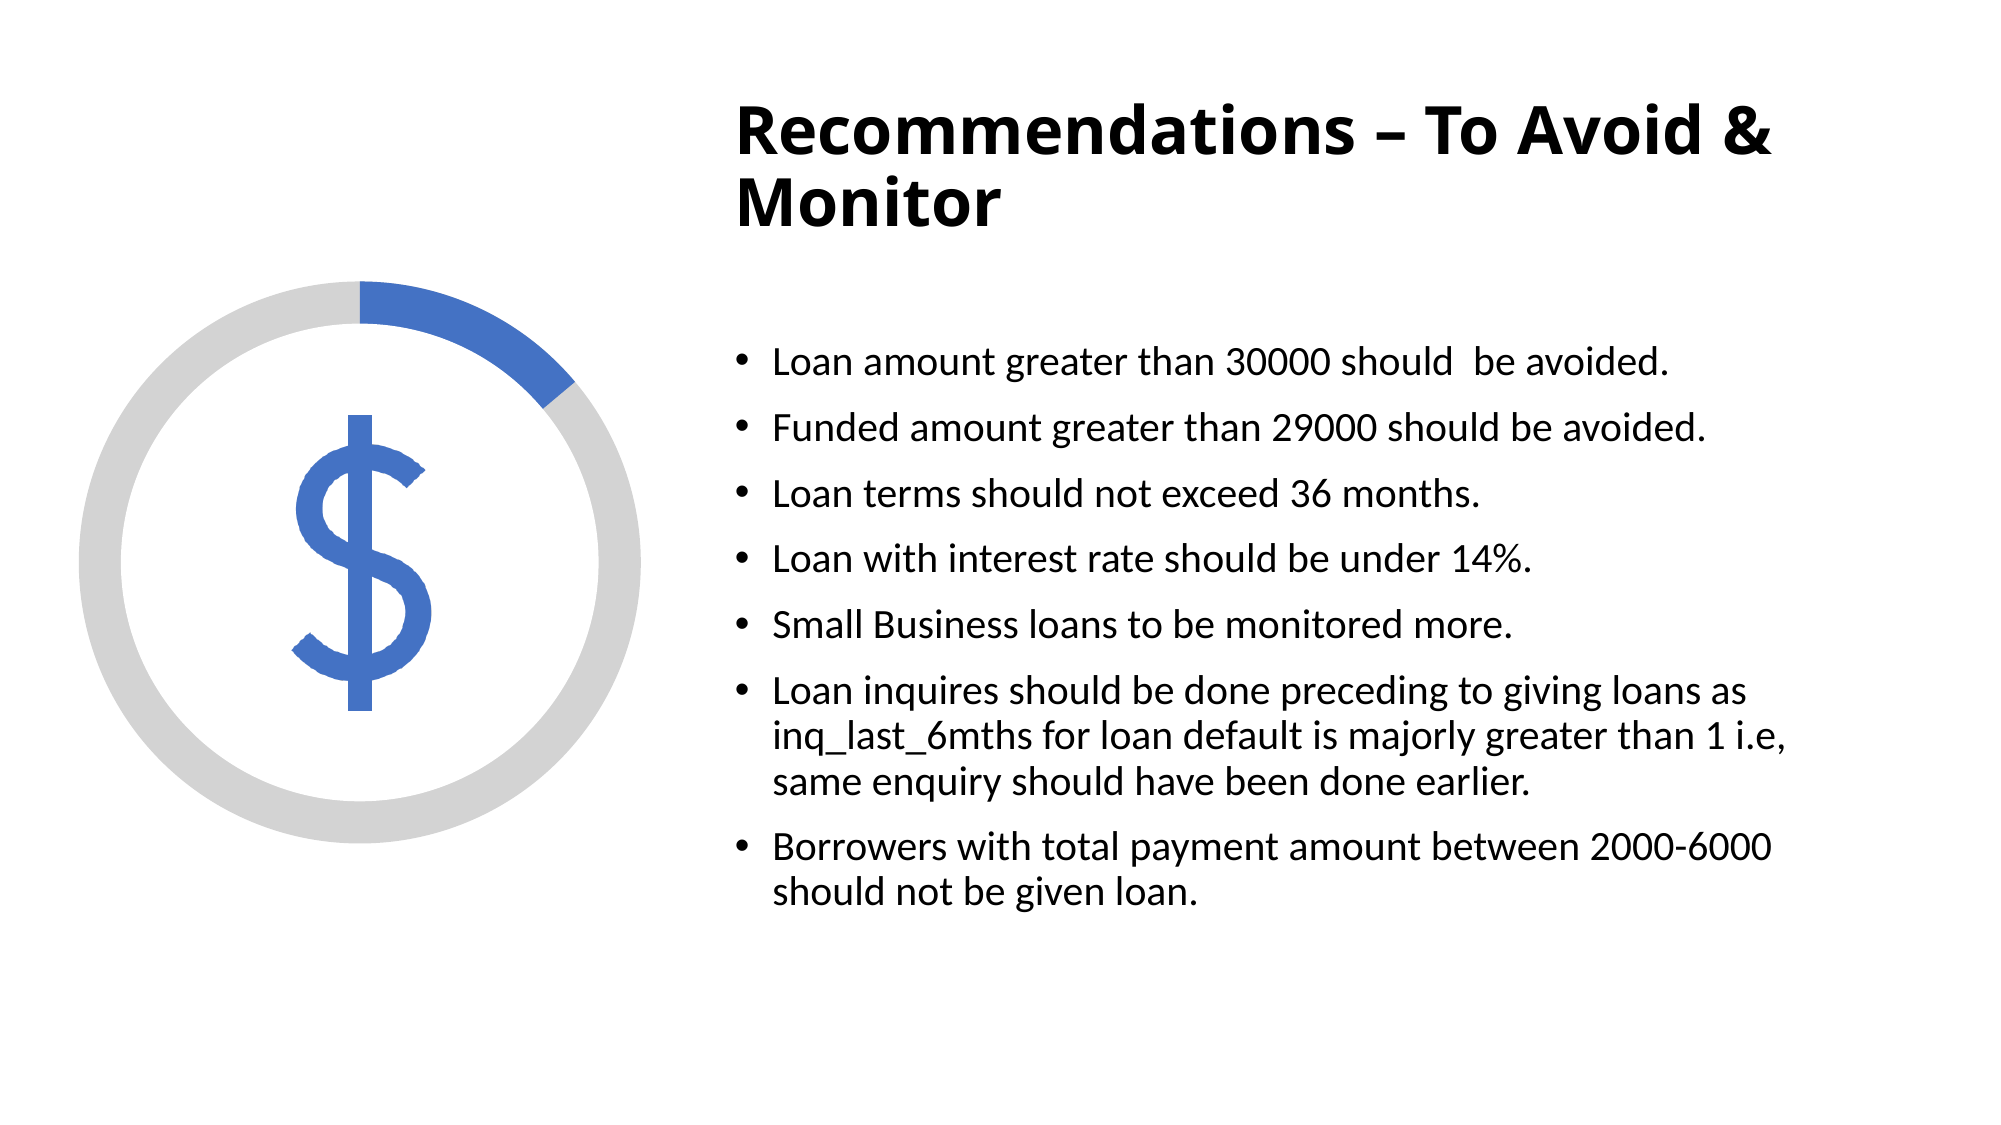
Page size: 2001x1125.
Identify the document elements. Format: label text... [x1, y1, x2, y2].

text_box [359, 281, 576, 409]
text_box [78, 281, 641, 844]
picture [196, 399, 523, 726]
title Recommendations – To Avoid & Monitor [719, 59, 1895, 278]
list Loan amount greater than 30000 should be avoided. Funded amount greater than 29000 should be avoided. Loan terms should not exceed 36 months. Loan with interest rate should be under 14%. Small Business loans to be monitored more. Loan inquires should be done preceding to giving loans as inq_last_6mths for loan default is majorly greater than 1 i.e, same enquiry should have been done earlier. Borrowers with total payment amount between 2000-6000 should not be given loan. [719, 331, 1895, 1014]
text_box [120, 323, 599, 802]
